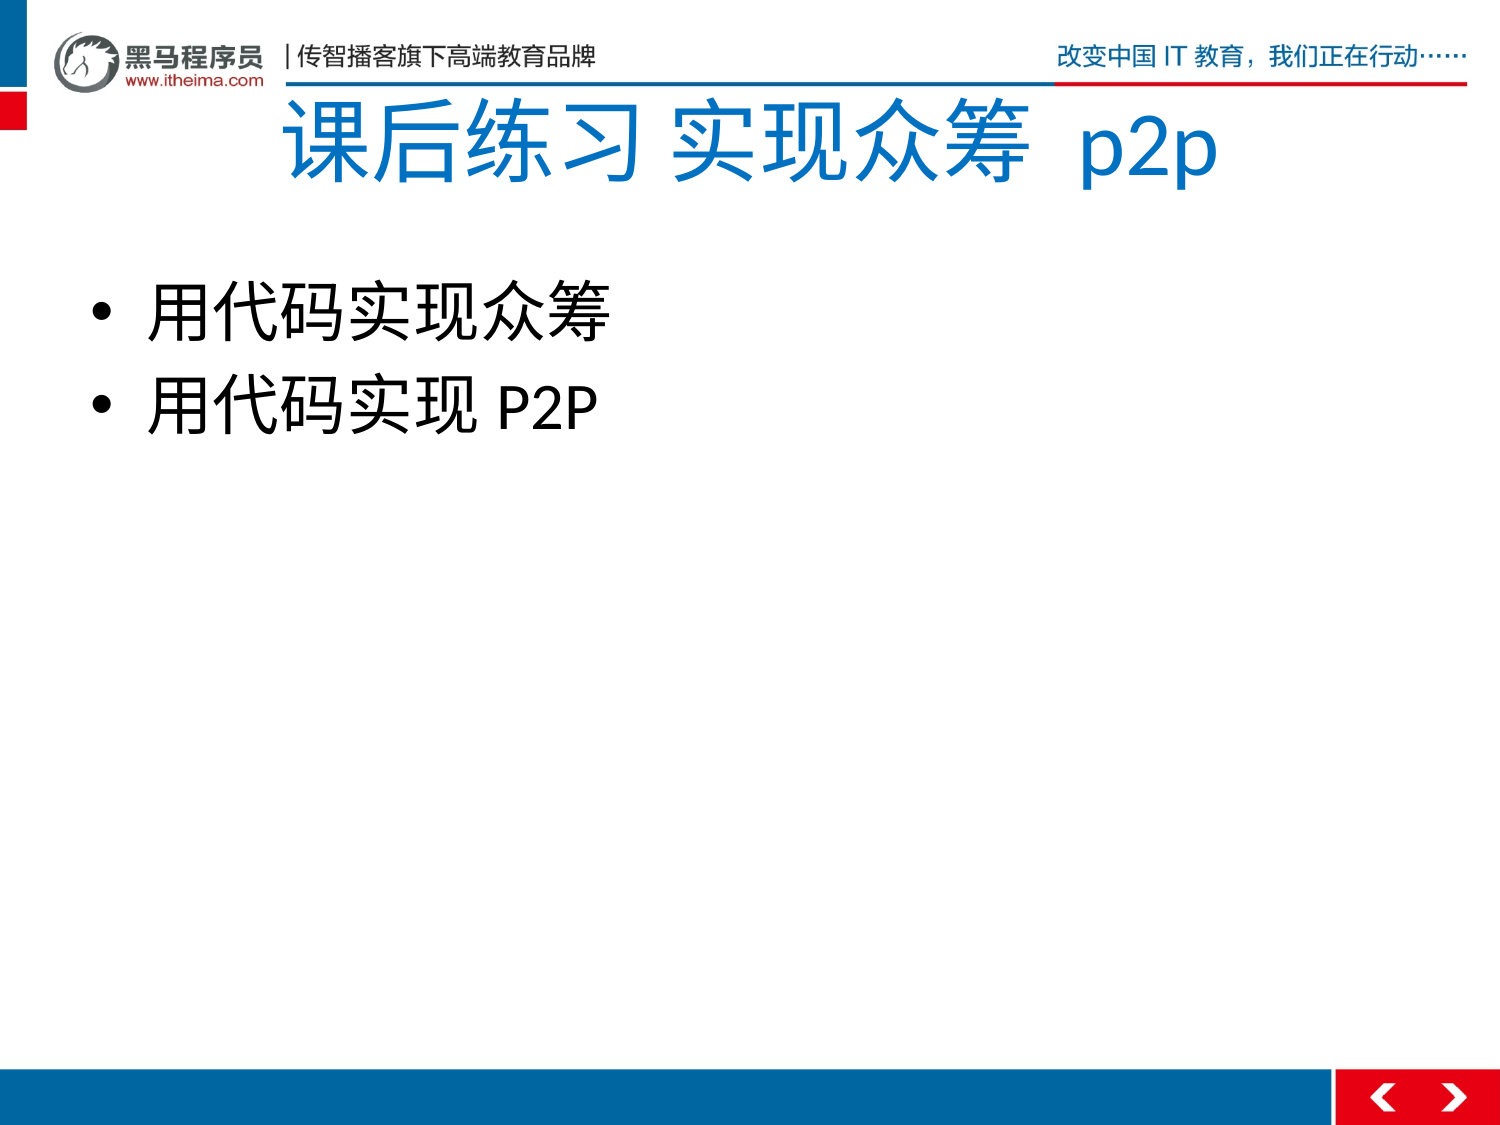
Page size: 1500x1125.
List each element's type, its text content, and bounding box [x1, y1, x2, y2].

list 用代码实现众筹 用代码实现P2P [75, 262, 1425, 1005]
title 课后练习 实现众筹 p2p [75, 45, 1425, 233]
picture [0, 0, 1500, 1125]
